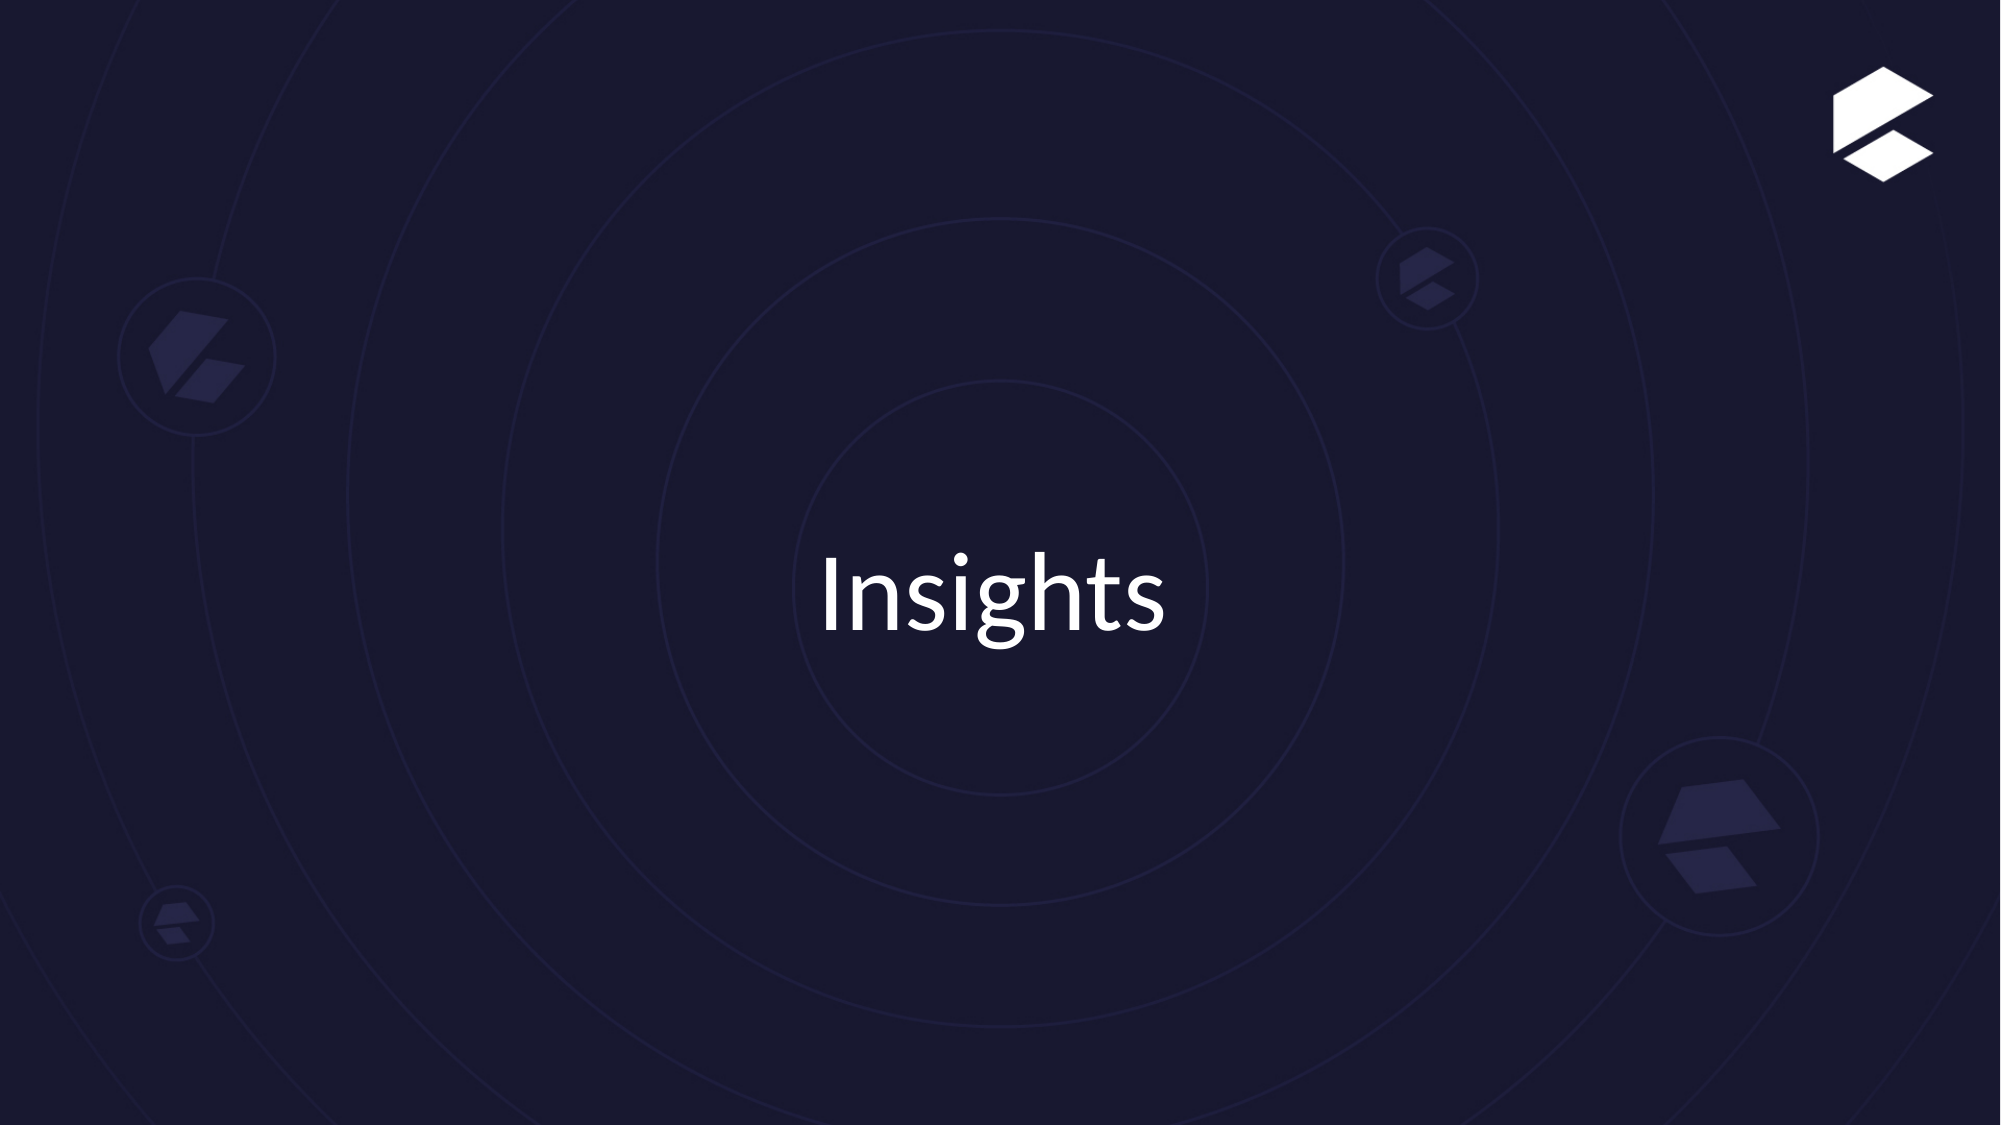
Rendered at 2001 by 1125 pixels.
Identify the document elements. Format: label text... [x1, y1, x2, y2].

picture [0, 0, 2001, 1125]
text_box Insights [802, 510, 1228, 661]
